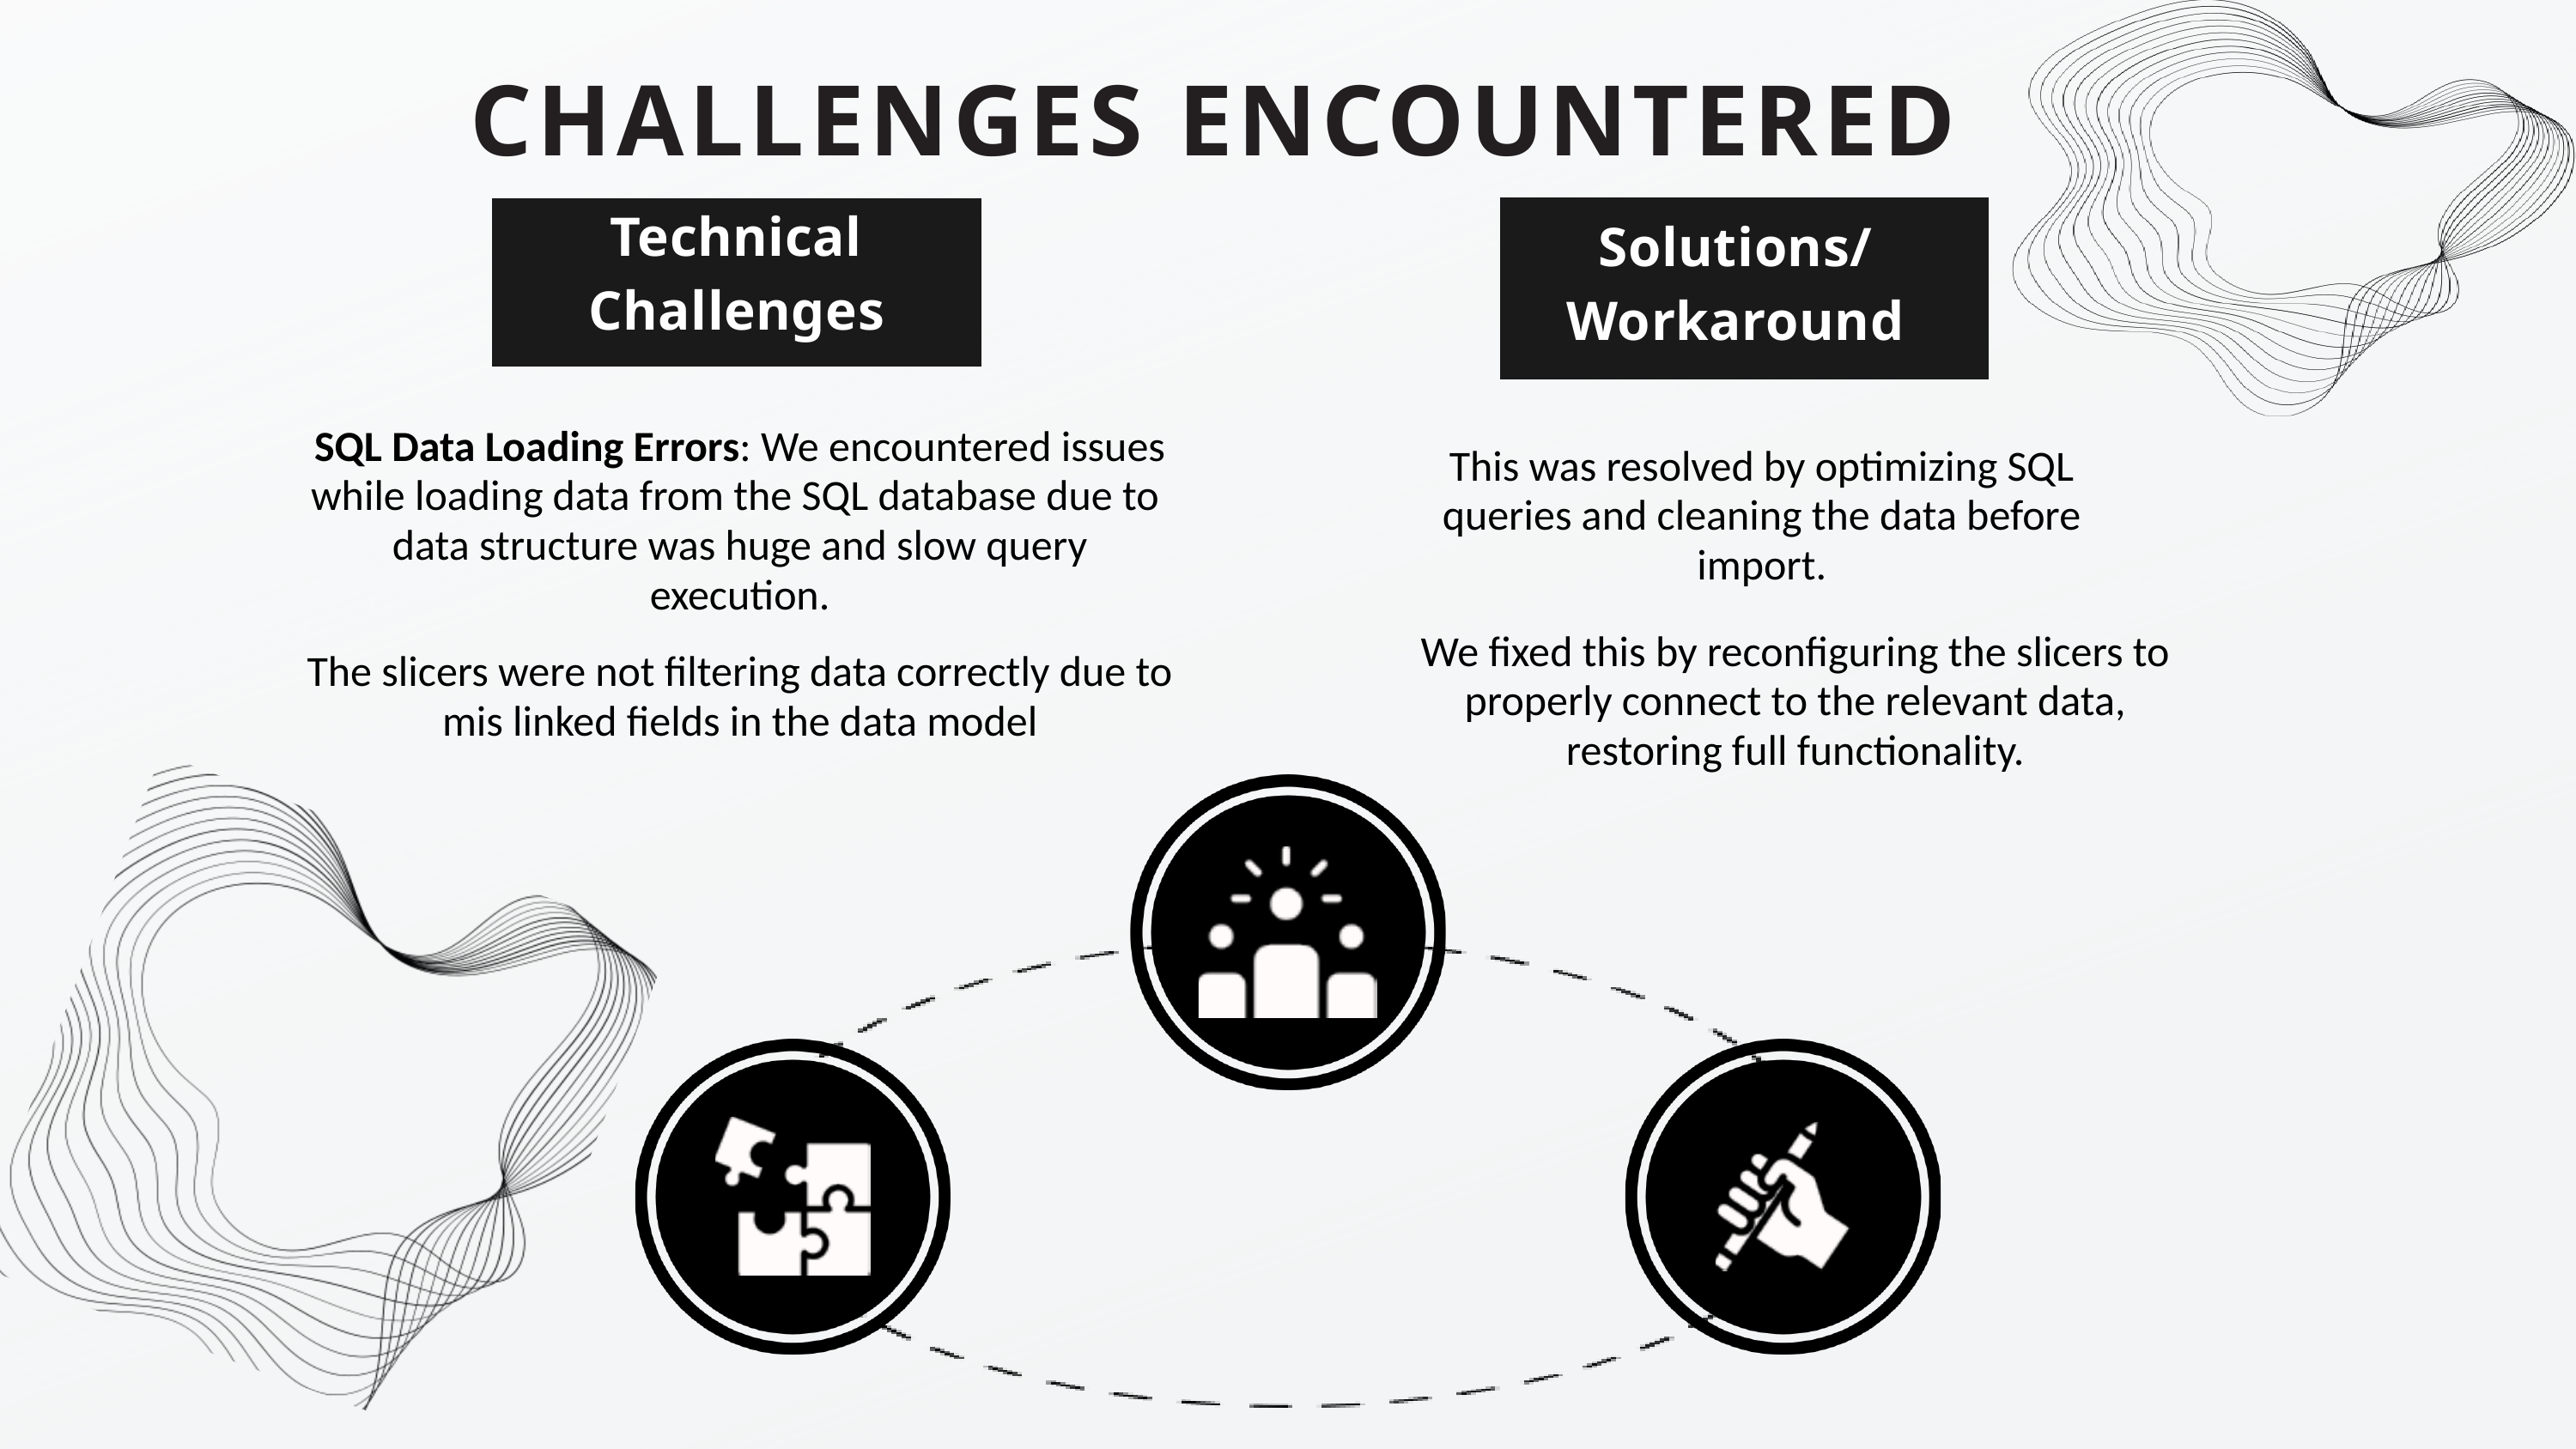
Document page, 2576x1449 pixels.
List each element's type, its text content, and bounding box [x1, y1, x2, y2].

text_box CHALLENGES ENCOUNTERED [385, 40, 2012, 176]
text_box [0, 0, 2576, 1449]
text_box [2012, 0, 2576, 416]
text_box This was resolved by optimizing SQL queries and cleaning the data before import. [1422, 440, 2102, 589]
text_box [491, 197, 981, 367]
text_box [1625, 1039, 1941, 1355]
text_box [1491, 168, 1990, 385]
text_box [747, 939, 1829, 1408]
text_box [1198, 846, 1377, 1018]
text_box SQL Data Loading Errors: We encountered issues while loading data from the SQL database due to data structure was huge and slow query execution. [299, 420, 1181, 619]
text_box [1715, 1122, 1851, 1271]
text_box [635, 1039, 951, 1355]
text_box The slicers were not filtering data correctly due to mis linked fields in the data model [299, 645, 1181, 745]
text_box [714, 1117, 872, 1276]
text_box [0, 754, 670, 1449]
text_box We fixed this by reconfiguring the slicers to properly connect to the relevant data, restoring full functionality. [1395, 625, 2196, 774]
text_box [1130, 774, 1446, 1090]
